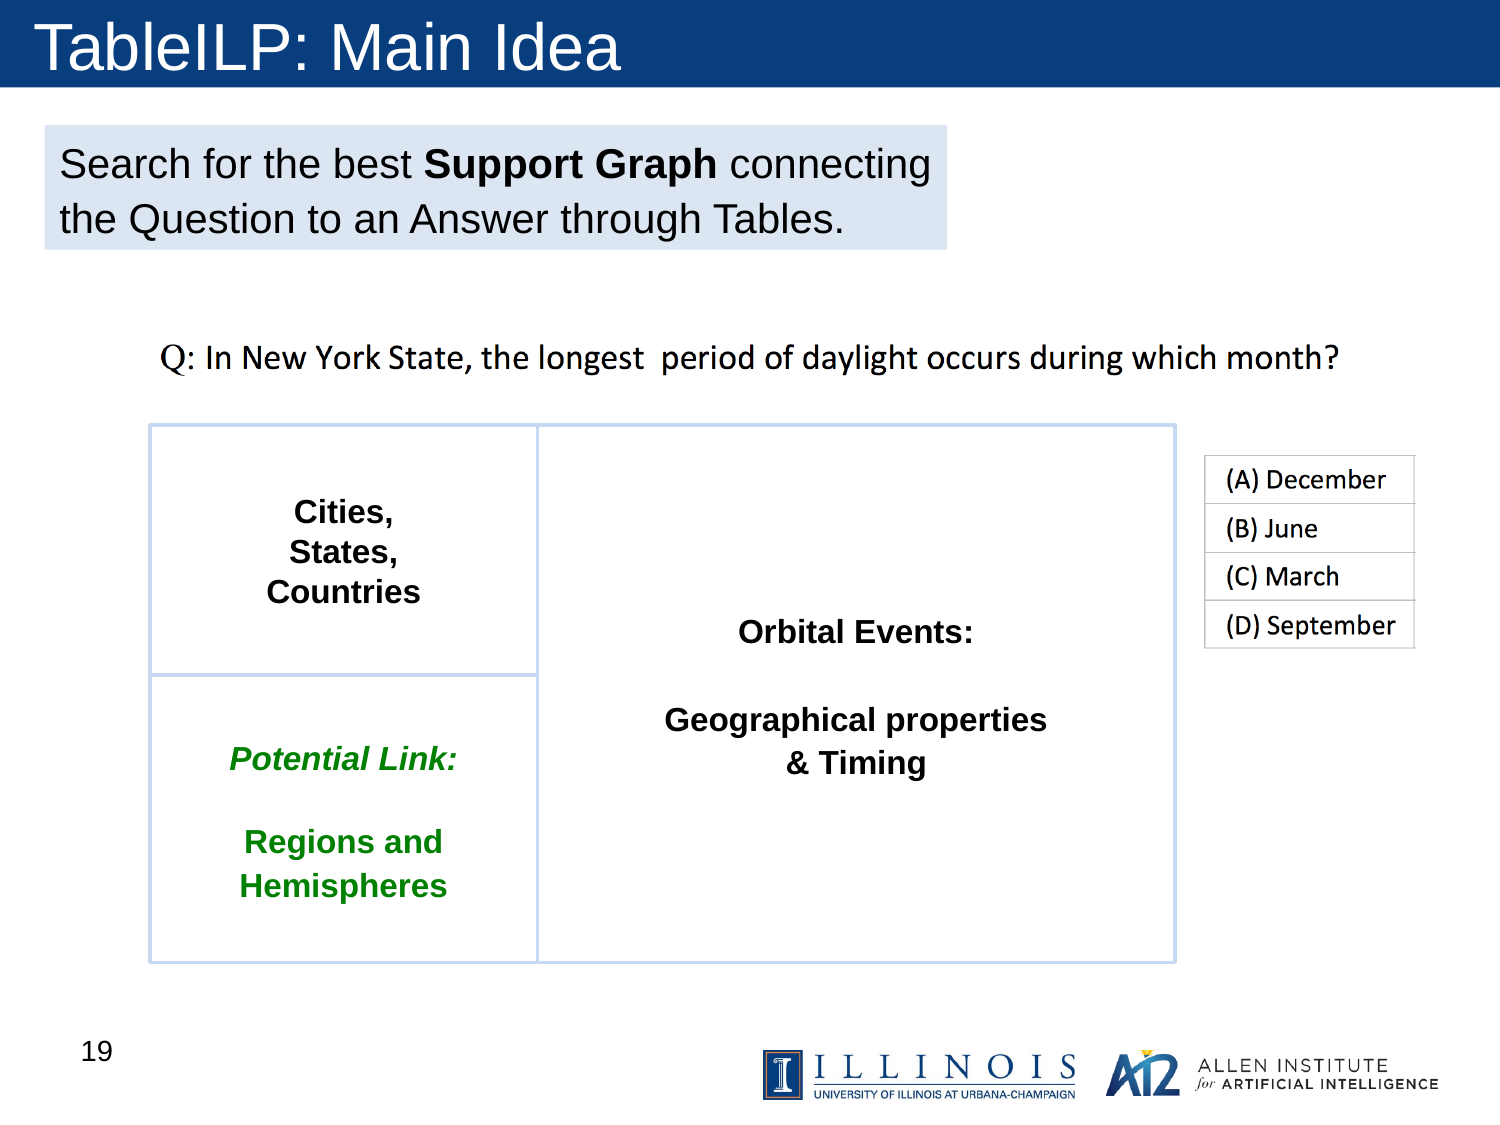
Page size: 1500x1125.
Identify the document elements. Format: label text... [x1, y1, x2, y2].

slide_number 19 [65, 1024, 416, 1103]
picture [112, 334, 1450, 1100]
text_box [149, 424, 1176, 963]
title TableILP: Main Idea [0, 0, 1500, 88]
text_box Search for the best Support Graph connecting the Question to an Answer through Tables. [44, 124, 947, 250]
